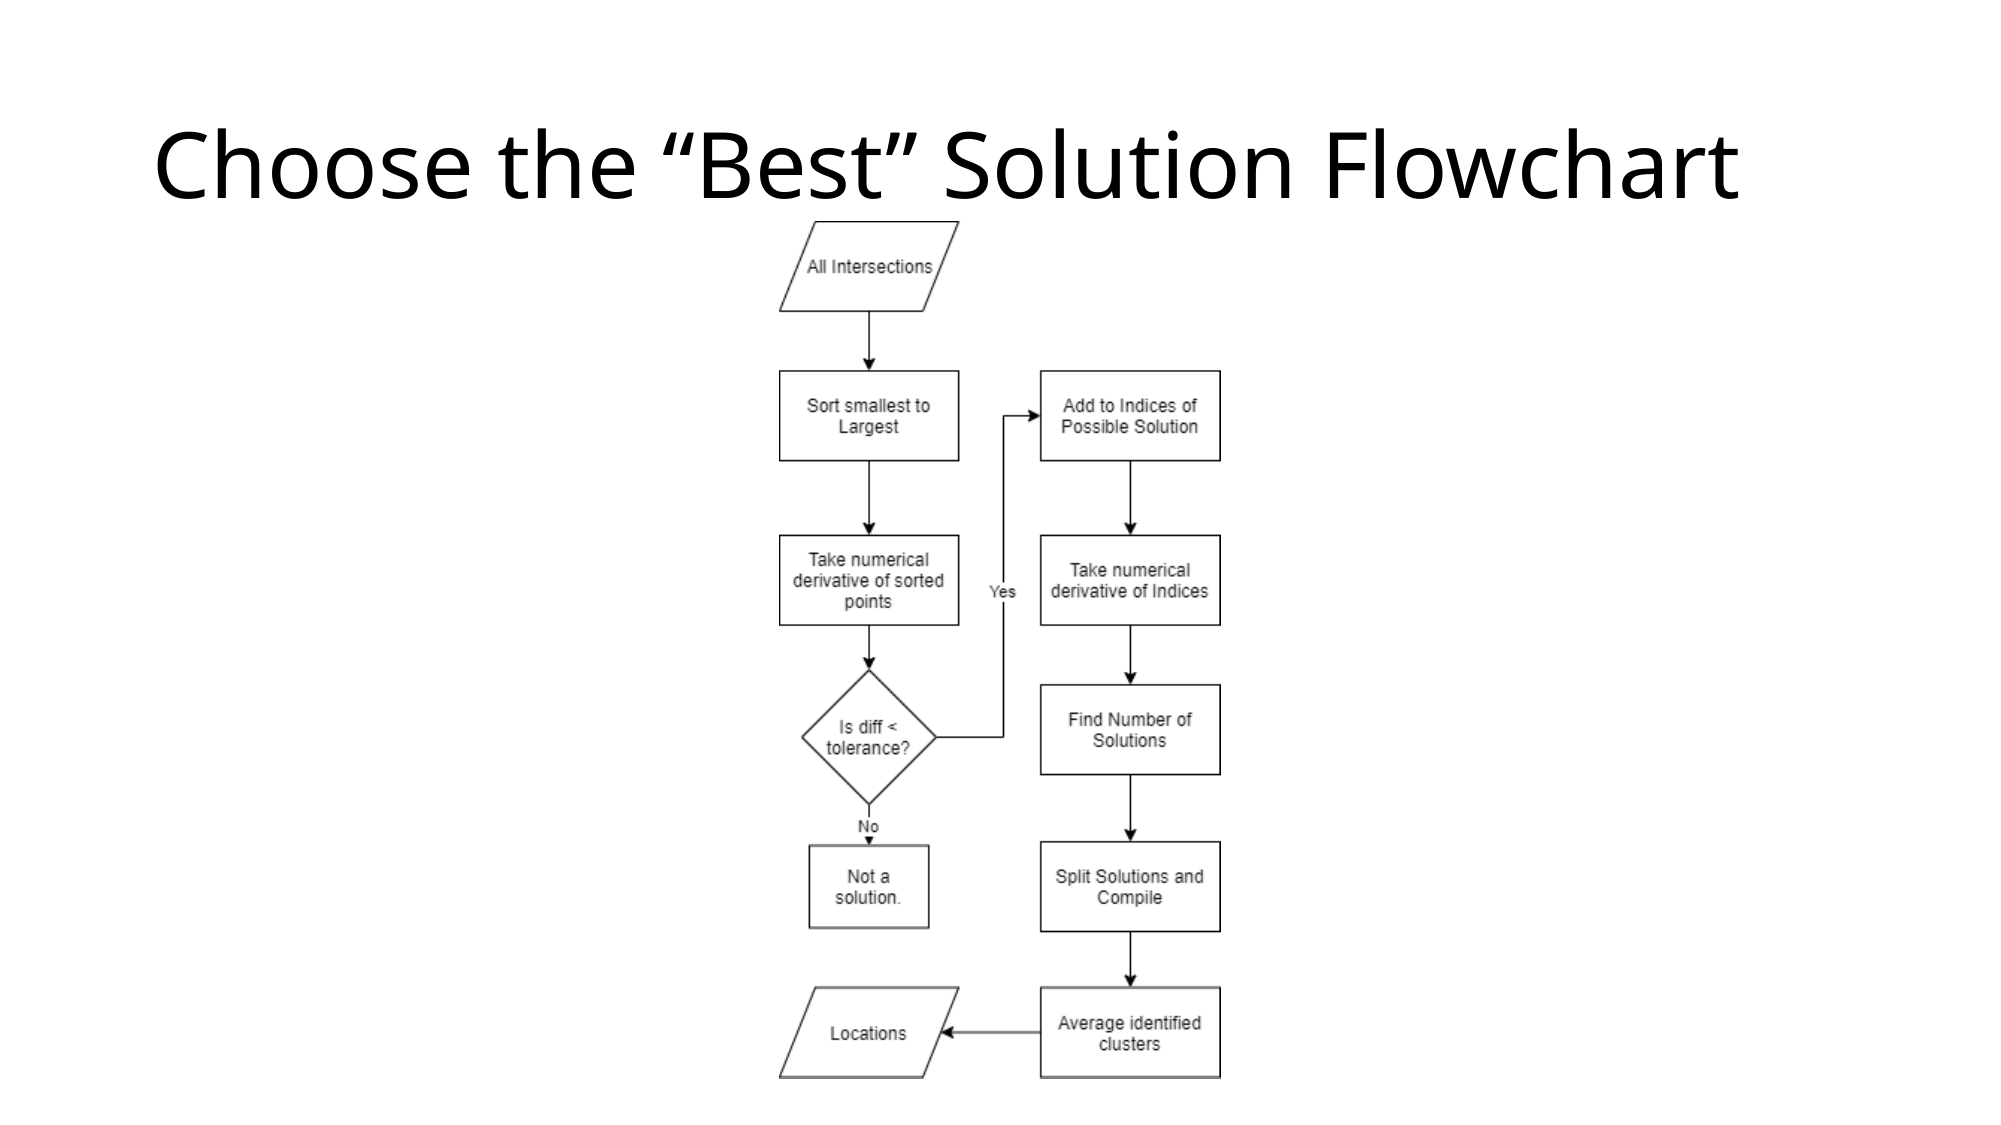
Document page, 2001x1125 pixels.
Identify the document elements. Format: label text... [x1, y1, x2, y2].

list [779, 221, 1221, 1079]
title Choose the “Best” Solution Flowchart [137, 59, 1863, 278]
